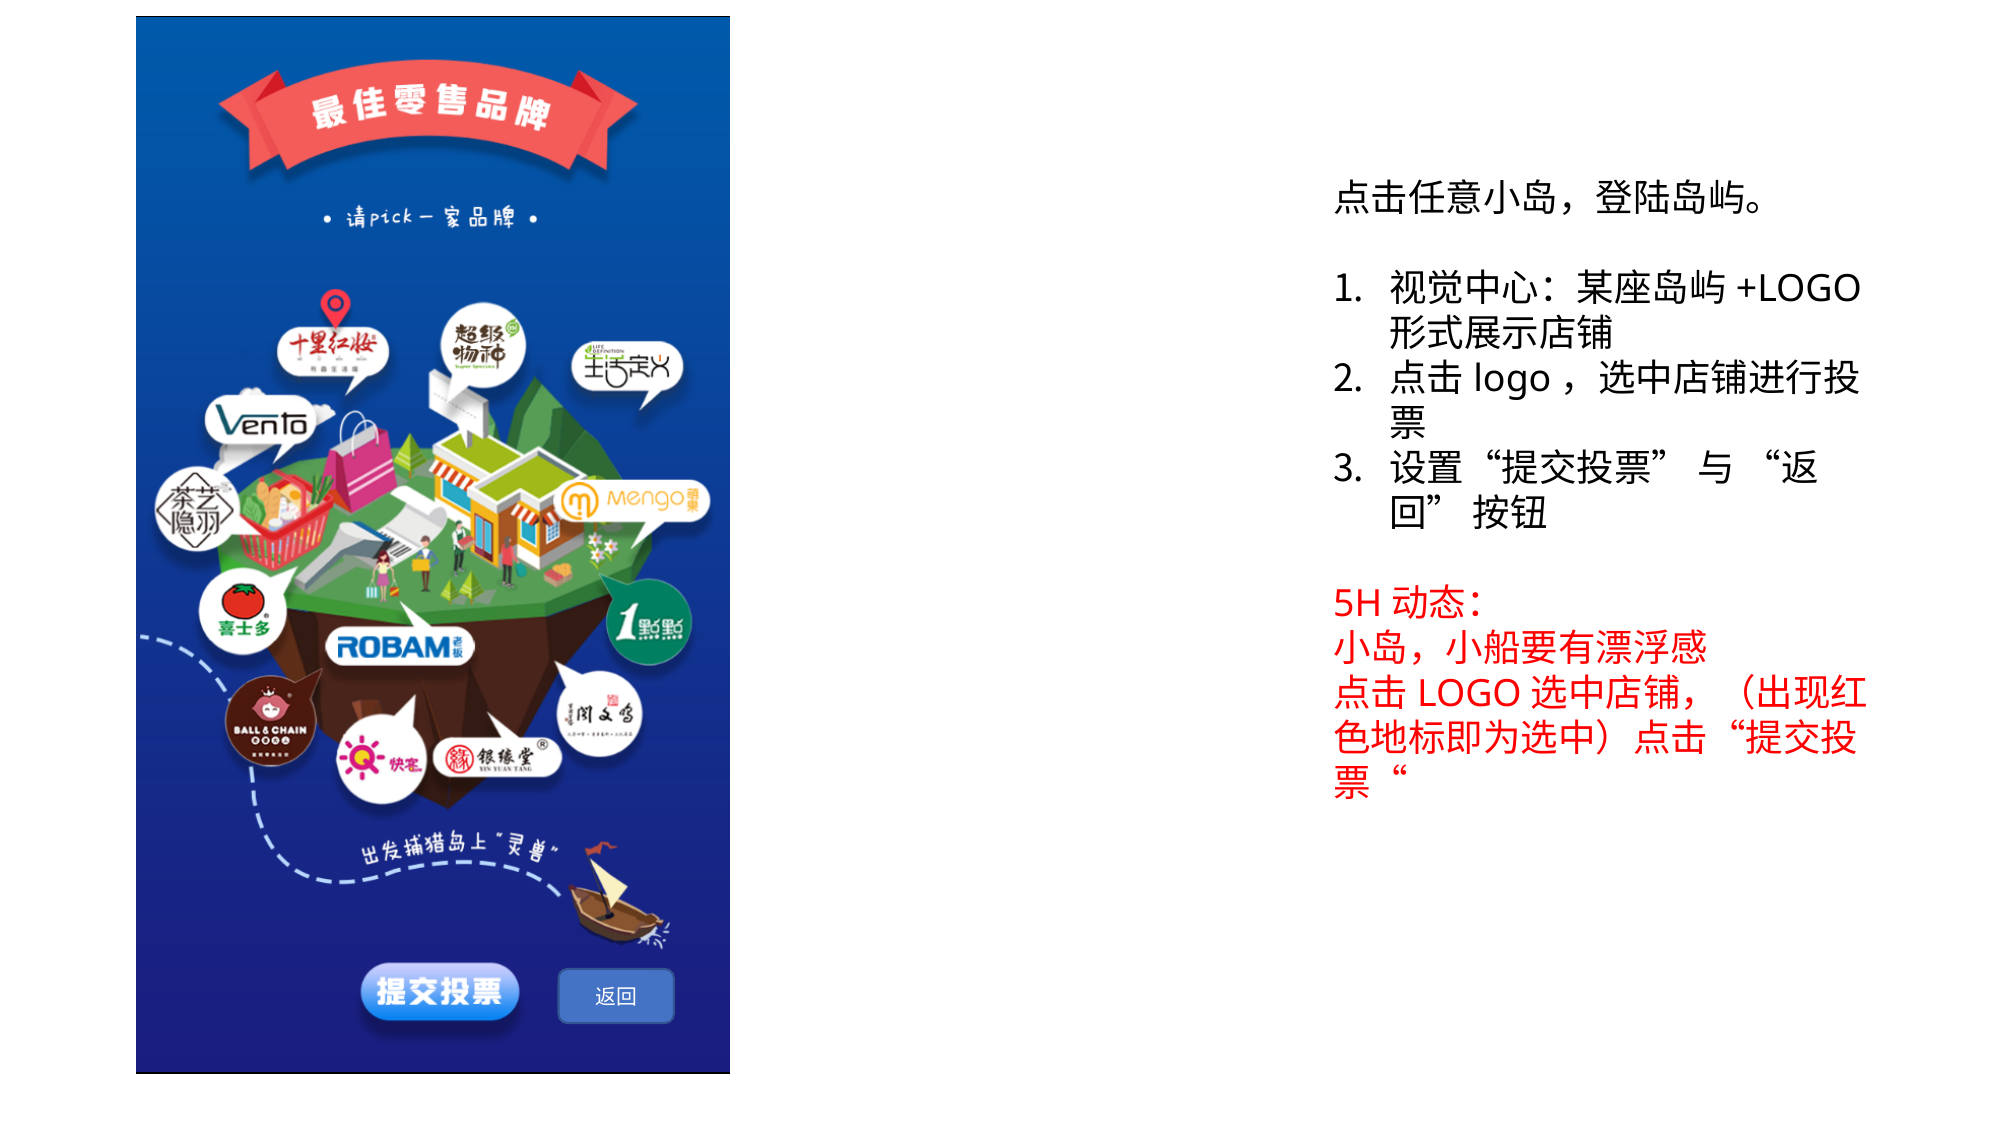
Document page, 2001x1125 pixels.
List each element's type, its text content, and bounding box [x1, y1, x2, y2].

text_box 点击任意小岛，登陆岛屿。 视觉中心：某座岛屿+LOGO形式展示店铺 点击logo，选中店铺进行投票 设置“提交投票” 与 “返回” 按钮 5H动态： 小岛，小船要有漂浮感 点击LOGO选中店铺，（出现红色地标即为选中）点击“提交投票“ [1318, 167, 1889, 947]
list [136, 16, 730, 1074]
